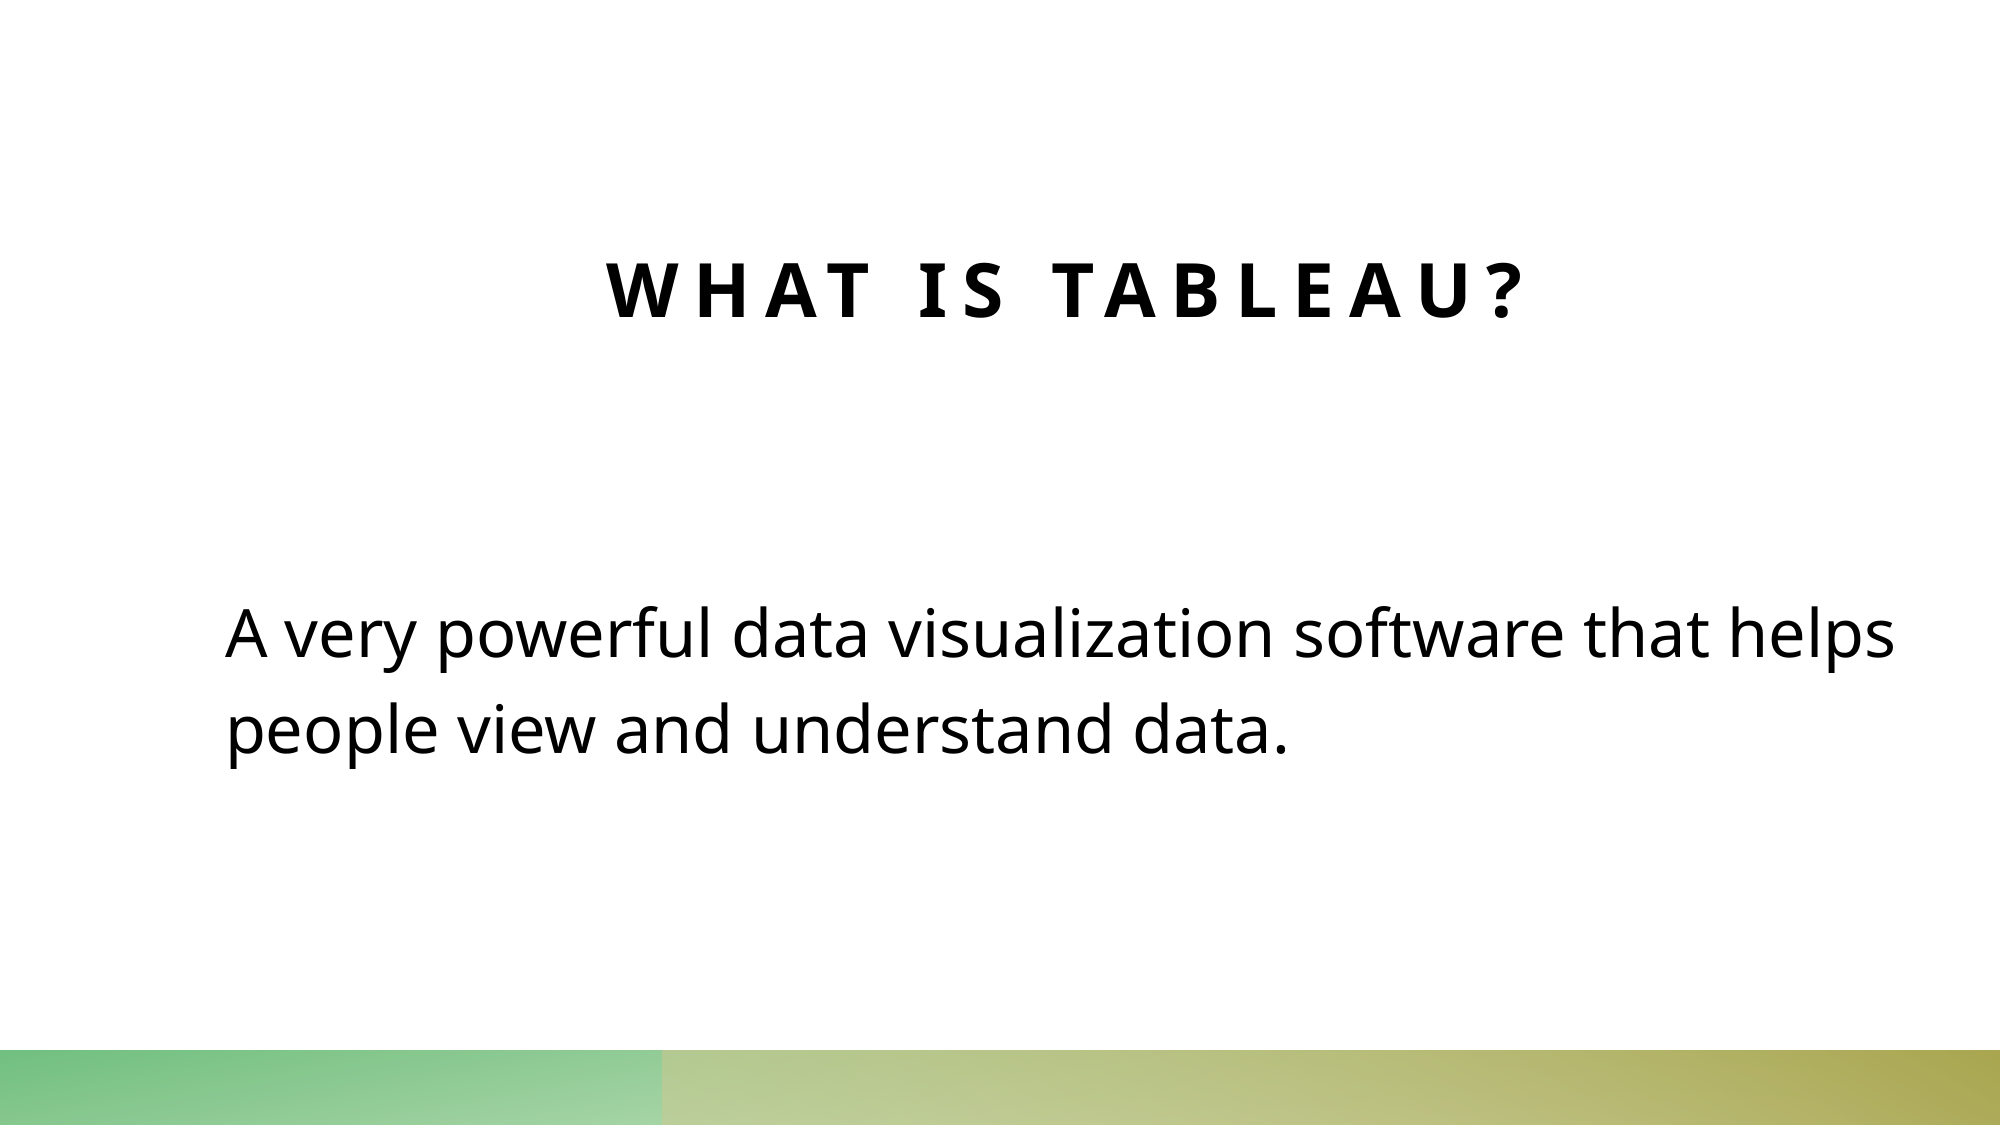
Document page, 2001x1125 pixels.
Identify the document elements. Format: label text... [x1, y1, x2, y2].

list A very powerful data visualization software that helps people view and understand data. [225, 346, 1905, 996]
title What is Tableau? [225, 130, 1905, 333]
